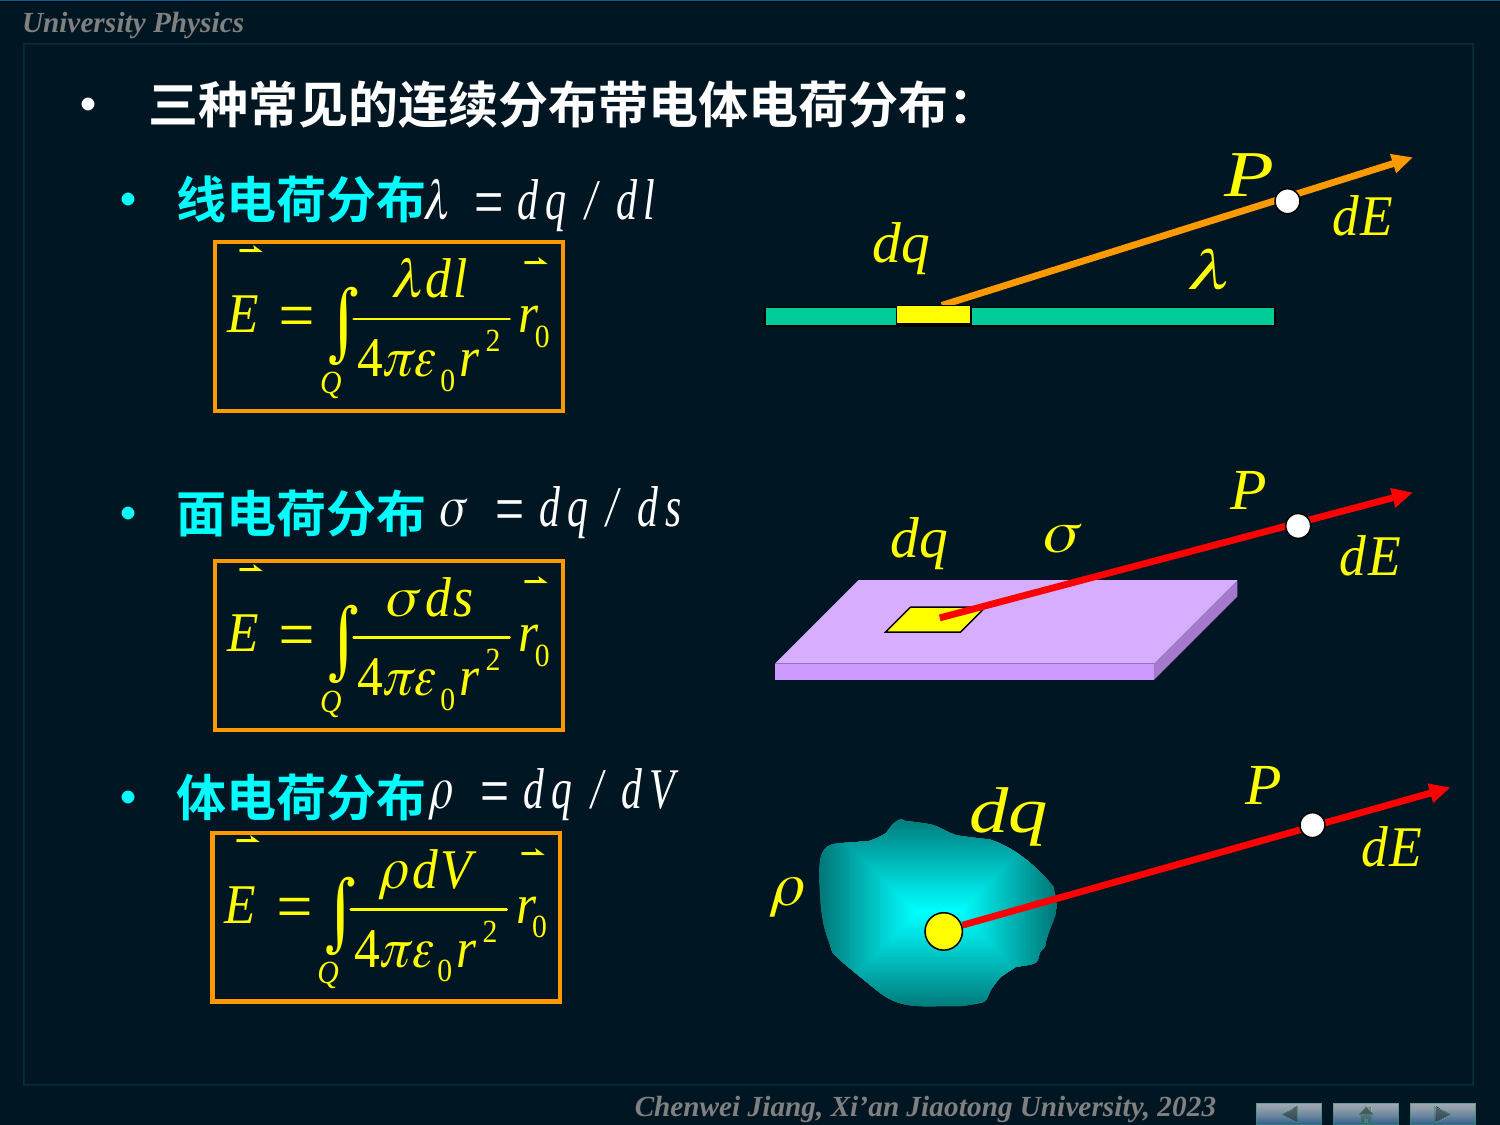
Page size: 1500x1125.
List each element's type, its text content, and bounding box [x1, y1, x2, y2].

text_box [1210, 136, 1286, 204]
text_box [818, 819, 1058, 1007]
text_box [214, 834, 559, 1000]
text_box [757, 866, 813, 927]
text_box [1285, 513, 1311, 539]
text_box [957, 772, 1058, 856]
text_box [217, 562, 562, 729]
text_box [885, 607, 986, 633]
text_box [1352, 803, 1436, 878]
text_box • 三种常见的连续分布带电体电荷分布： [49, 66, 1036, 142]
text_box [1369, 155, 1413, 171]
text_box [1281, 189, 1300, 214]
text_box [415, 166, 669, 241]
text_box [1342, 489, 1413, 511]
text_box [1035, 513, 1091, 565]
text_box [774, 580, 1238, 681]
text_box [1234, 750, 1290, 811]
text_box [1323, 172, 1406, 247]
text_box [417, 755, 698, 830]
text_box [1219, 455, 1276, 516]
text_box [896, 305, 972, 325]
text_box • 体电荷分布 [88, 759, 413, 834]
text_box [1330, 512, 1414, 587]
text_box [1398, 785, 1450, 802]
text_box [1299, 812, 1325, 838]
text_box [217, 243, 562, 410]
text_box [775, 580, 1236, 663]
text_box [924, 912, 963, 951]
text_box [765, 307, 1275, 327]
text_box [863, 209, 937, 283]
text_box • 面电荷分布 [88, 475, 429, 551]
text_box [881, 504, 955, 579]
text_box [433, 472, 695, 547]
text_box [1178, 236, 1230, 301]
text_box • 线电荷分布 [88, 160, 543, 236]
